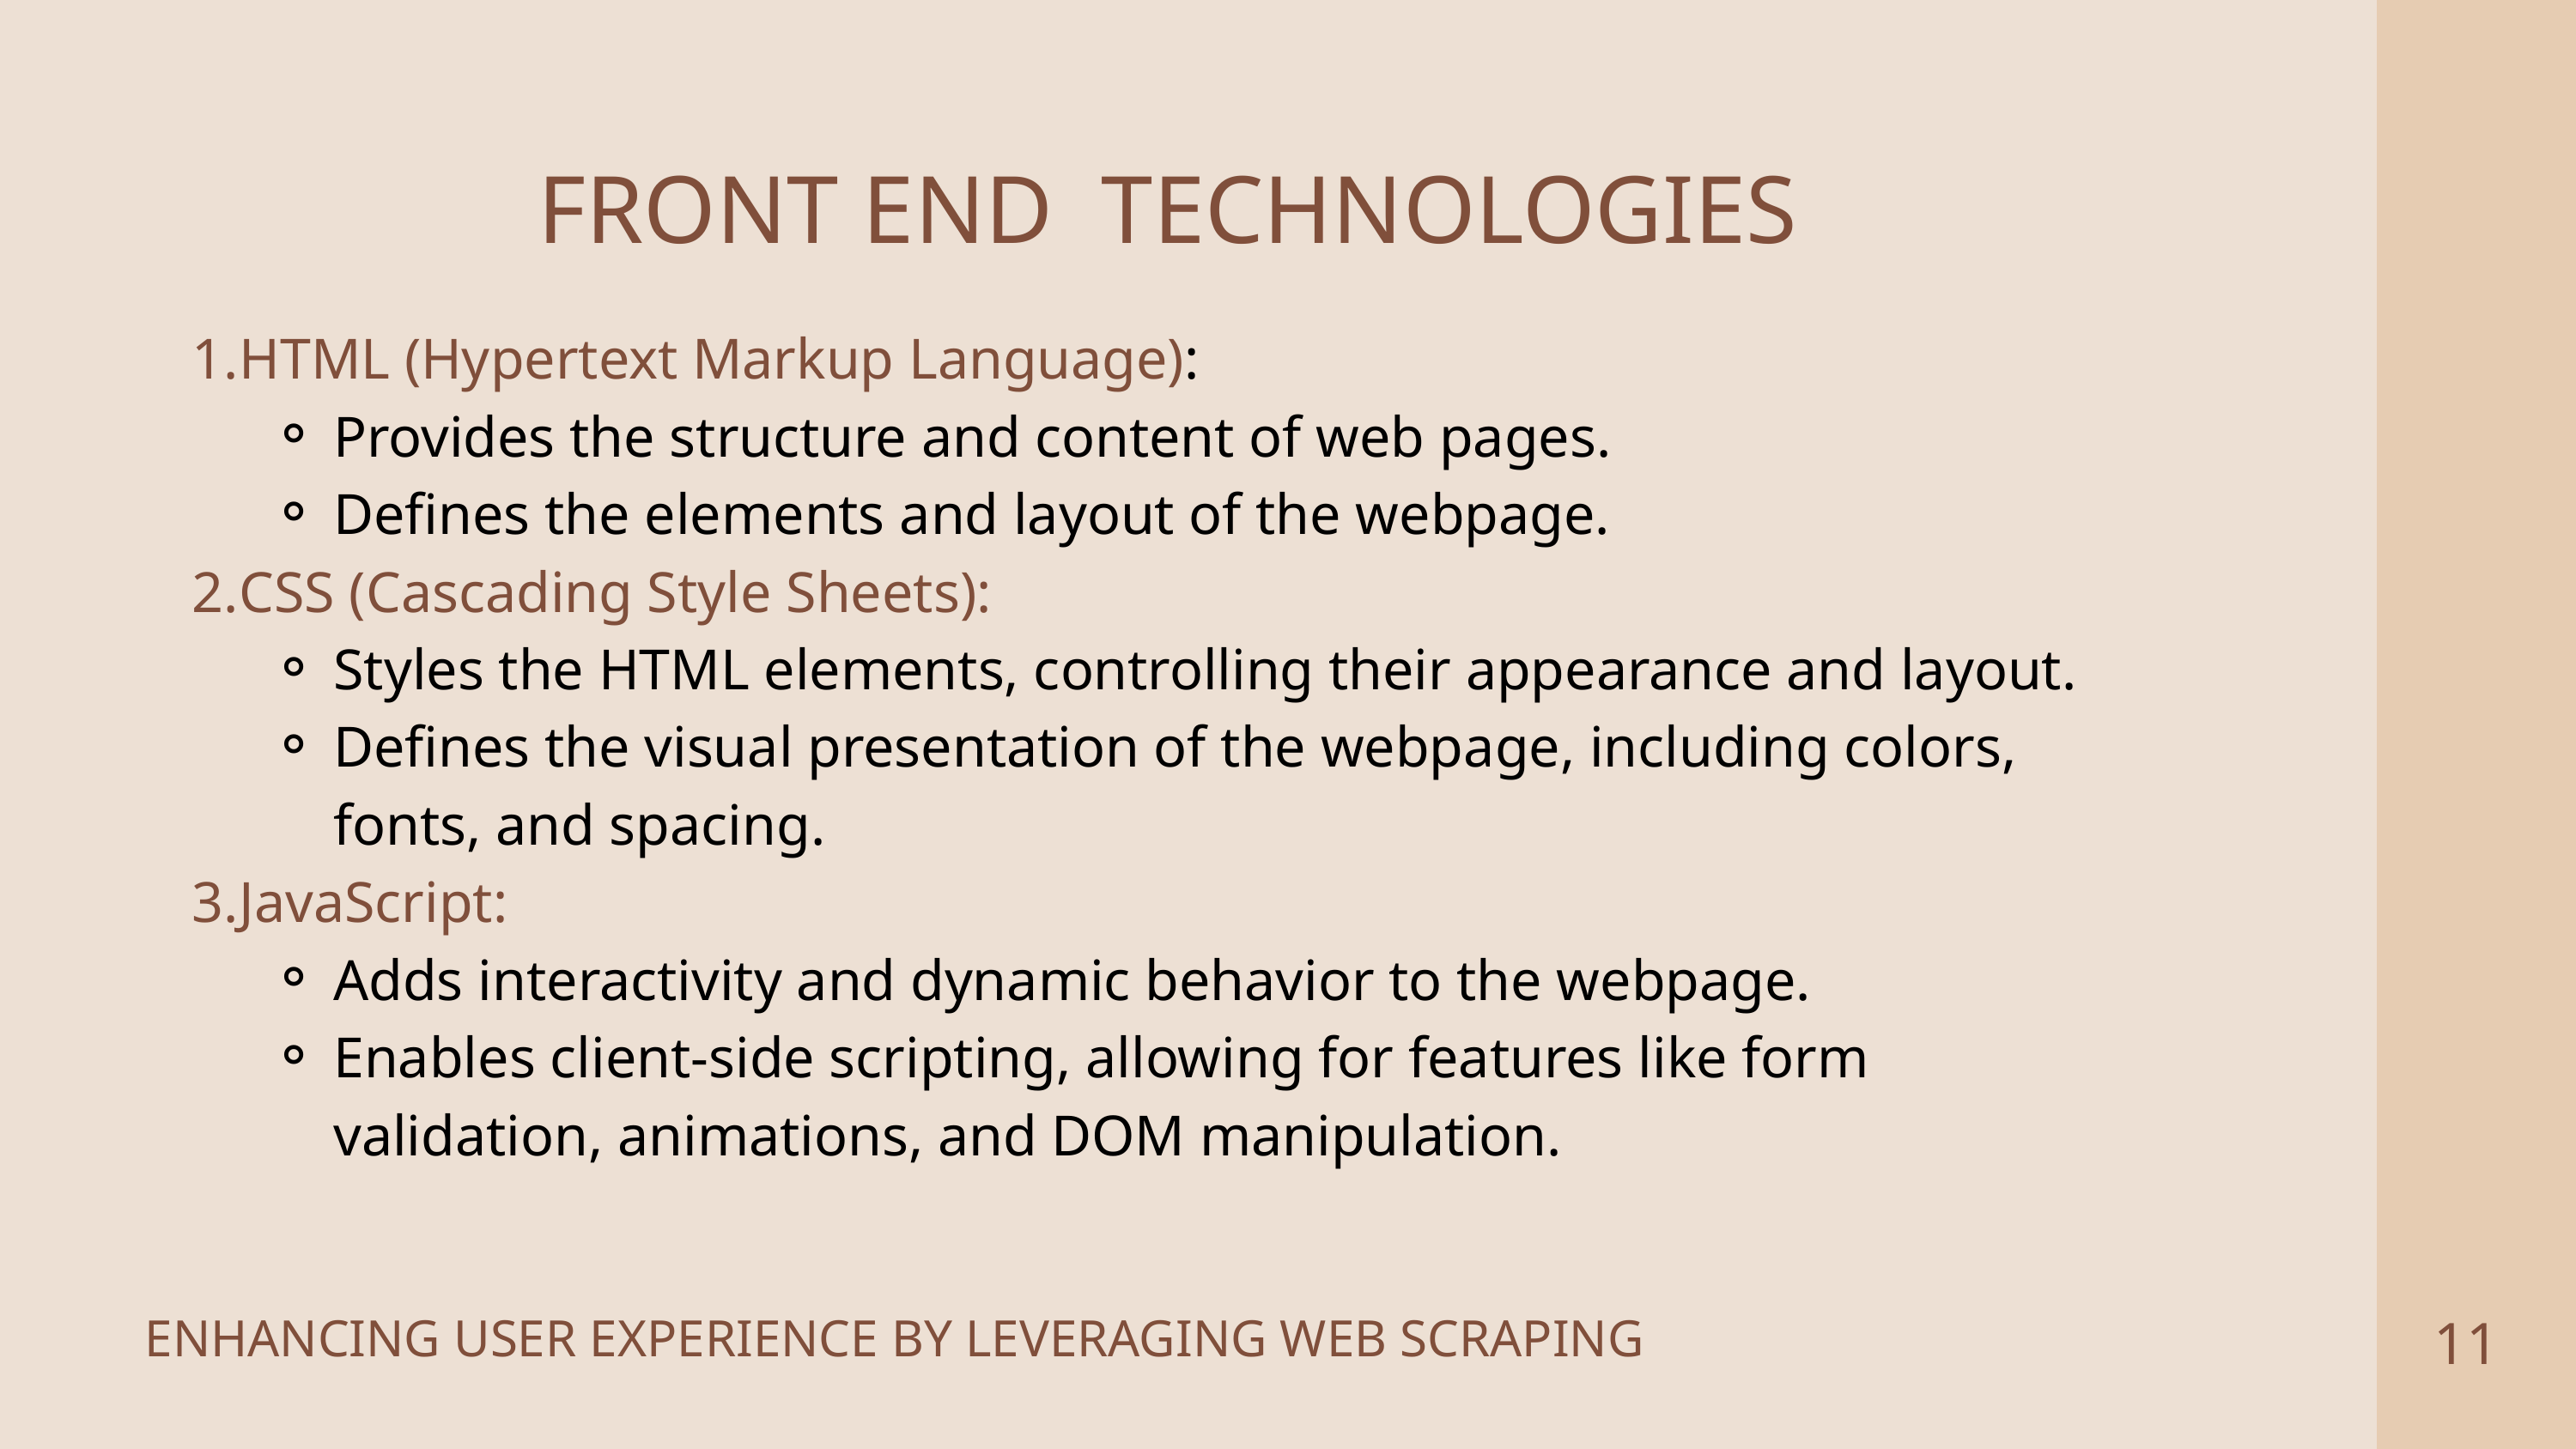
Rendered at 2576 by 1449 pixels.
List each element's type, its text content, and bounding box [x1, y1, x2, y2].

text_box ENHANCING USER EXPERIENCE BY LEVERAGING WEB SCRAPING [144, 1296, 1759, 1367]
text_box HTML (Hypertext Markup Language): Provides the structure and content of web pages. Defines the elements and layout of the webpage. CSS (Cascading Style Sheets): Styles the HTML elements, controlling their appearance and layout. Defines the visual presentation of the webpage, including colors, fonts, and spacing. JavaScript: Adds interactivity and dynamic behavior to the webpage. Enables client-side scripting, allowing for features like form validation, animations, and DOM manipulation. [144, 312, 2086, 1245]
text_box FRONT END TECHNOLOGIES [144, 131, 2190, 262]
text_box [2376, 0, 2576, 1449]
